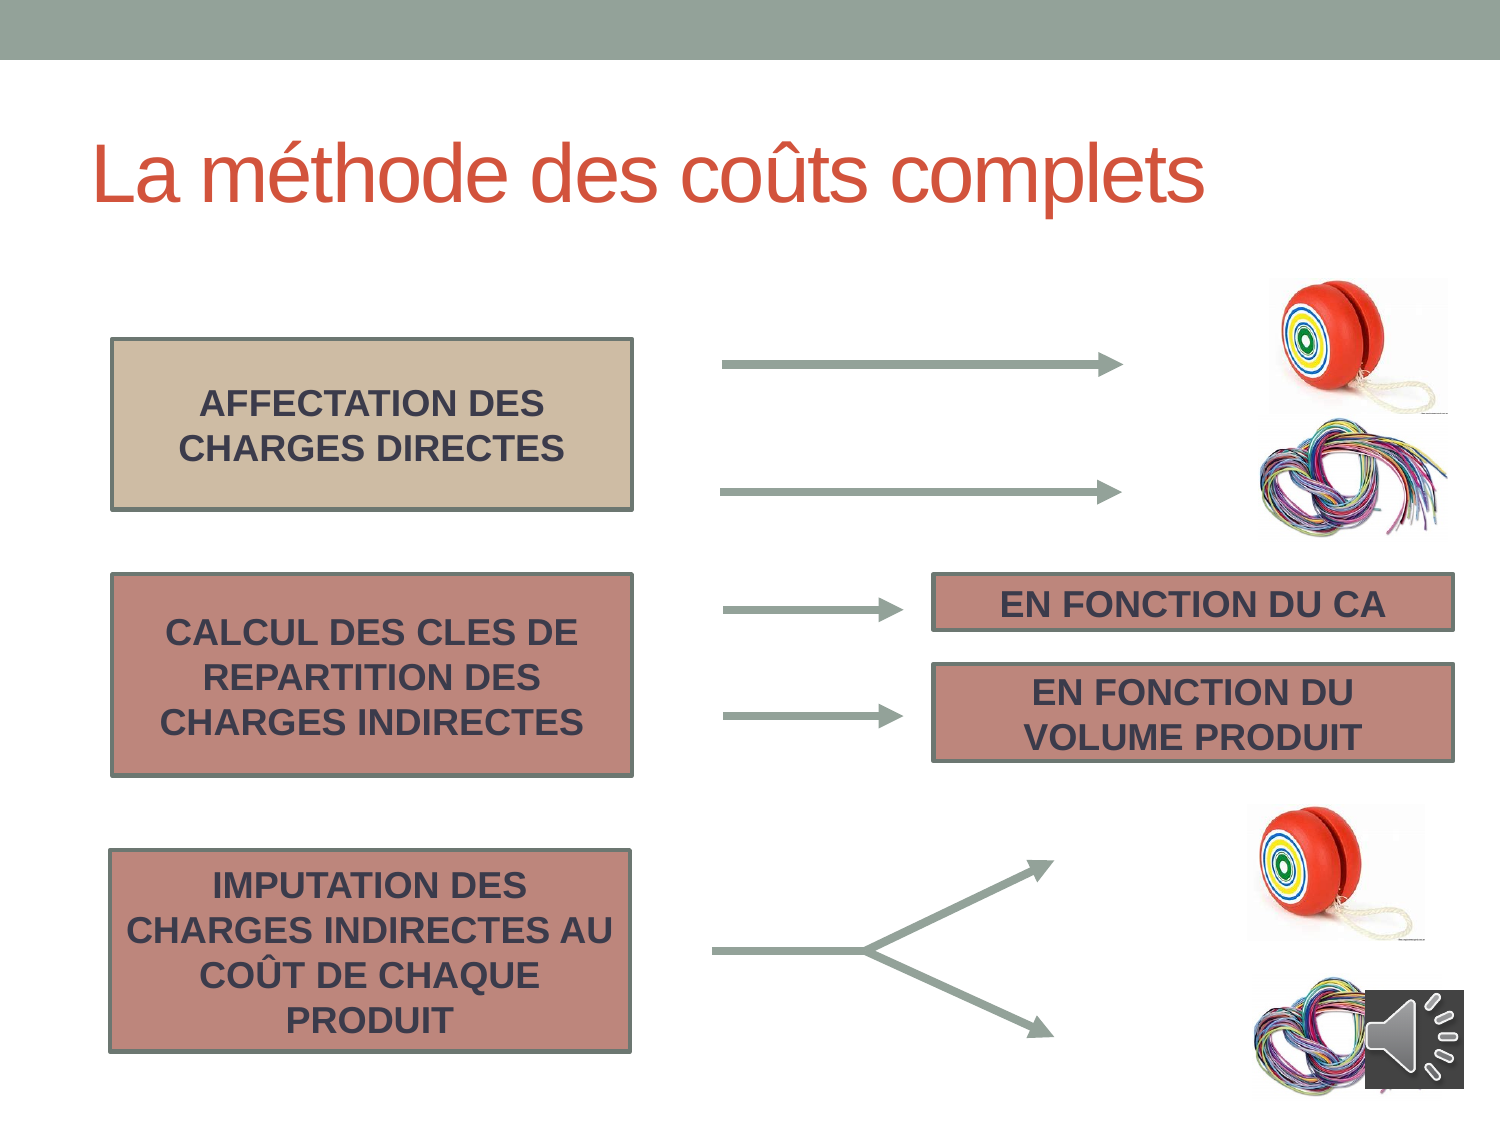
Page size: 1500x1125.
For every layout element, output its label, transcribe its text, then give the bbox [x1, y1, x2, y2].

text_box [711, 860, 1055, 1038]
text_box EN FONCTION DU VOLUME PRODUIT [931, 662, 1455, 763]
picture [1257, 278, 1448, 542]
text_box EN FONCTION DU CA [931, 572, 1455, 632]
picture [1247, 804, 1426, 942]
text_box CALCUL DES CLES DE REPARTITION DES CHARGES INDIRECTES [110, 572, 634, 778]
title La méthode des coûts complets [75, 87, 1425, 250]
text_box IMPUTATION DES CHARGES INDIRECTES AU COÛT DE CHAQUE PRODUIT [108, 848, 632, 1054]
picture [1251, 973, 1465, 1101]
text_box AFFECTATION DES CHARGES DIRECTES [110, 337, 634, 512]
